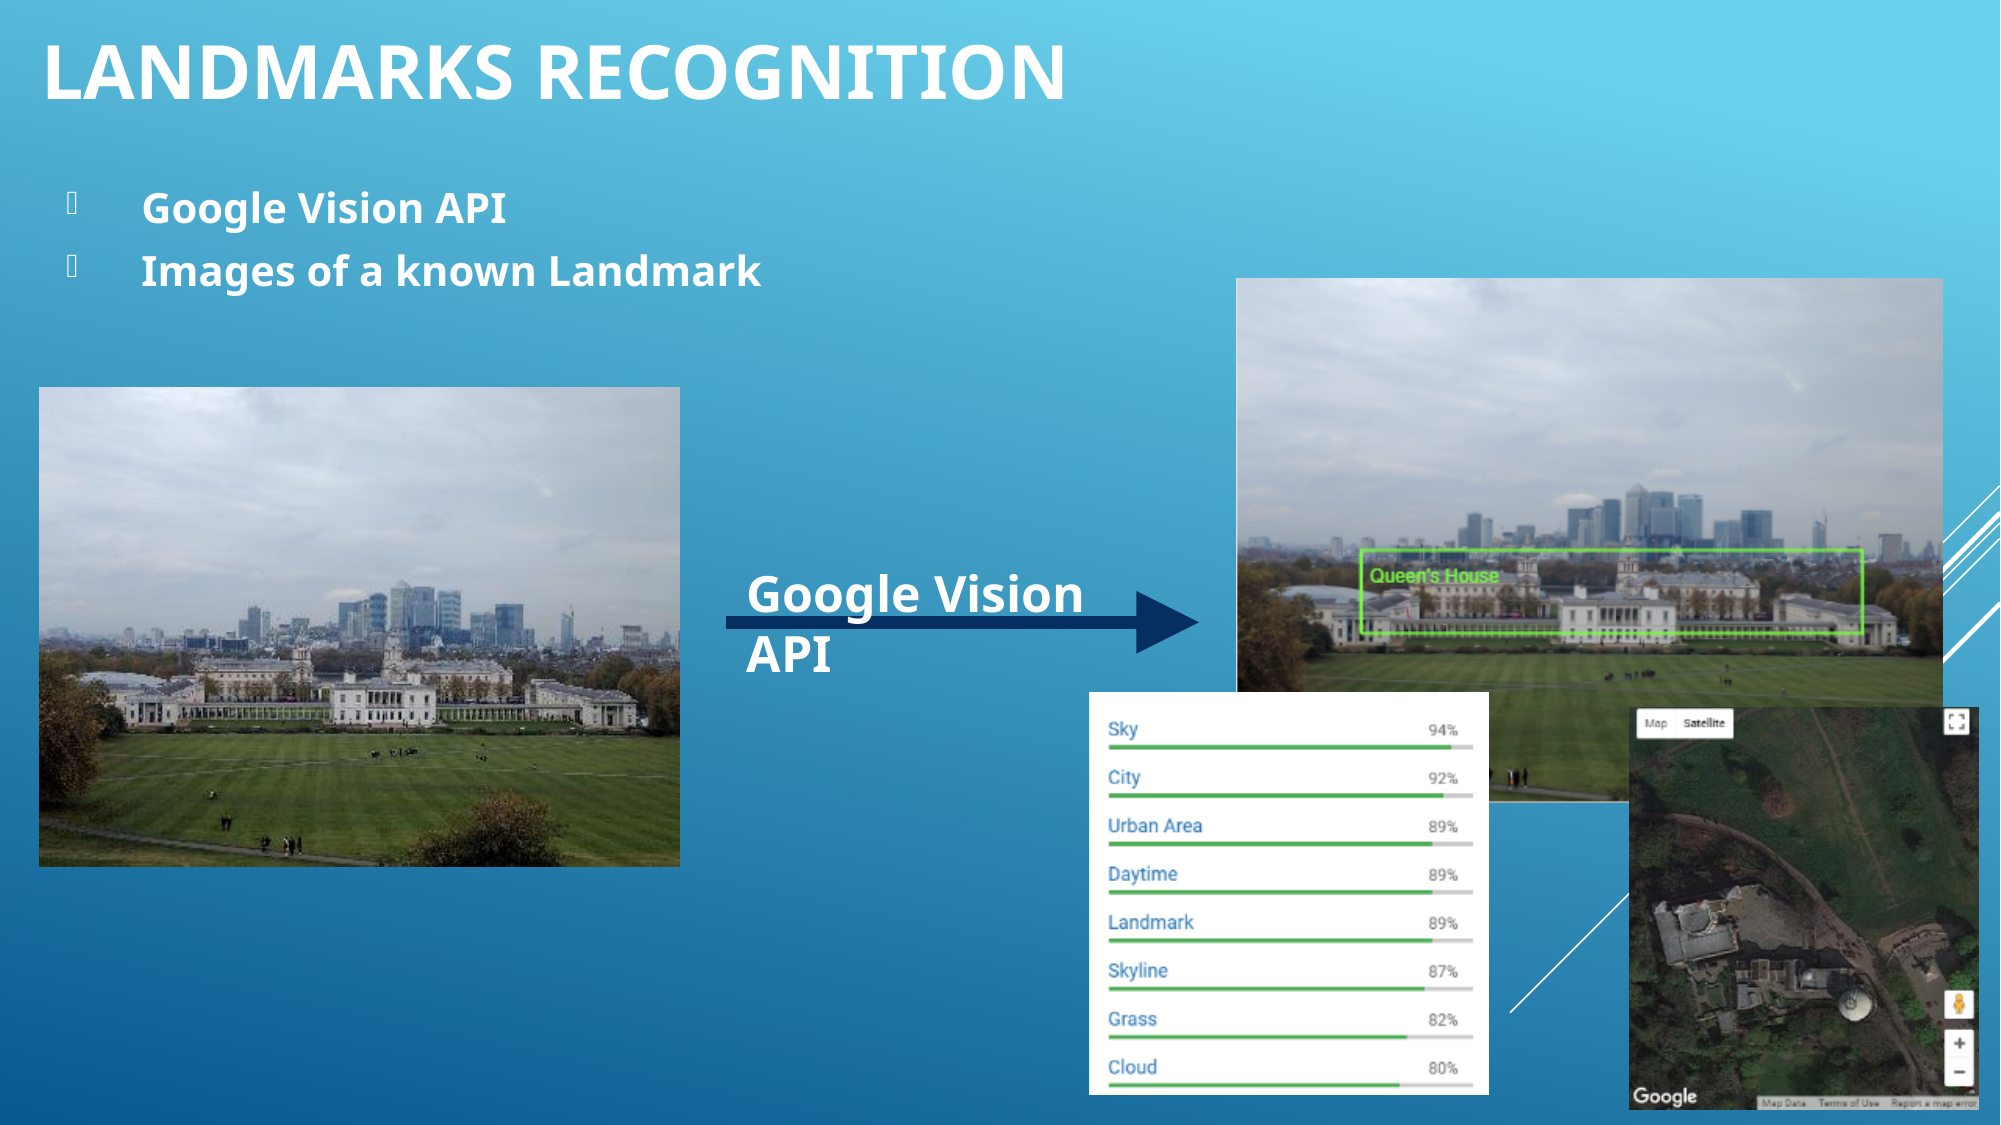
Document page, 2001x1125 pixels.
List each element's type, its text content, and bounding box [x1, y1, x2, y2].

list Google Vision API Images of a known Landmark [21, 161, 1953, 287]
text_box Google Vision API [726, 623, 1138, 710]
title Landmarks Recognition [21, 3, 1953, 136]
picture [39, 386, 680, 868]
picture [1088, 277, 1980, 1110]
text_box Google Vision API [726, 542, 1138, 622]
